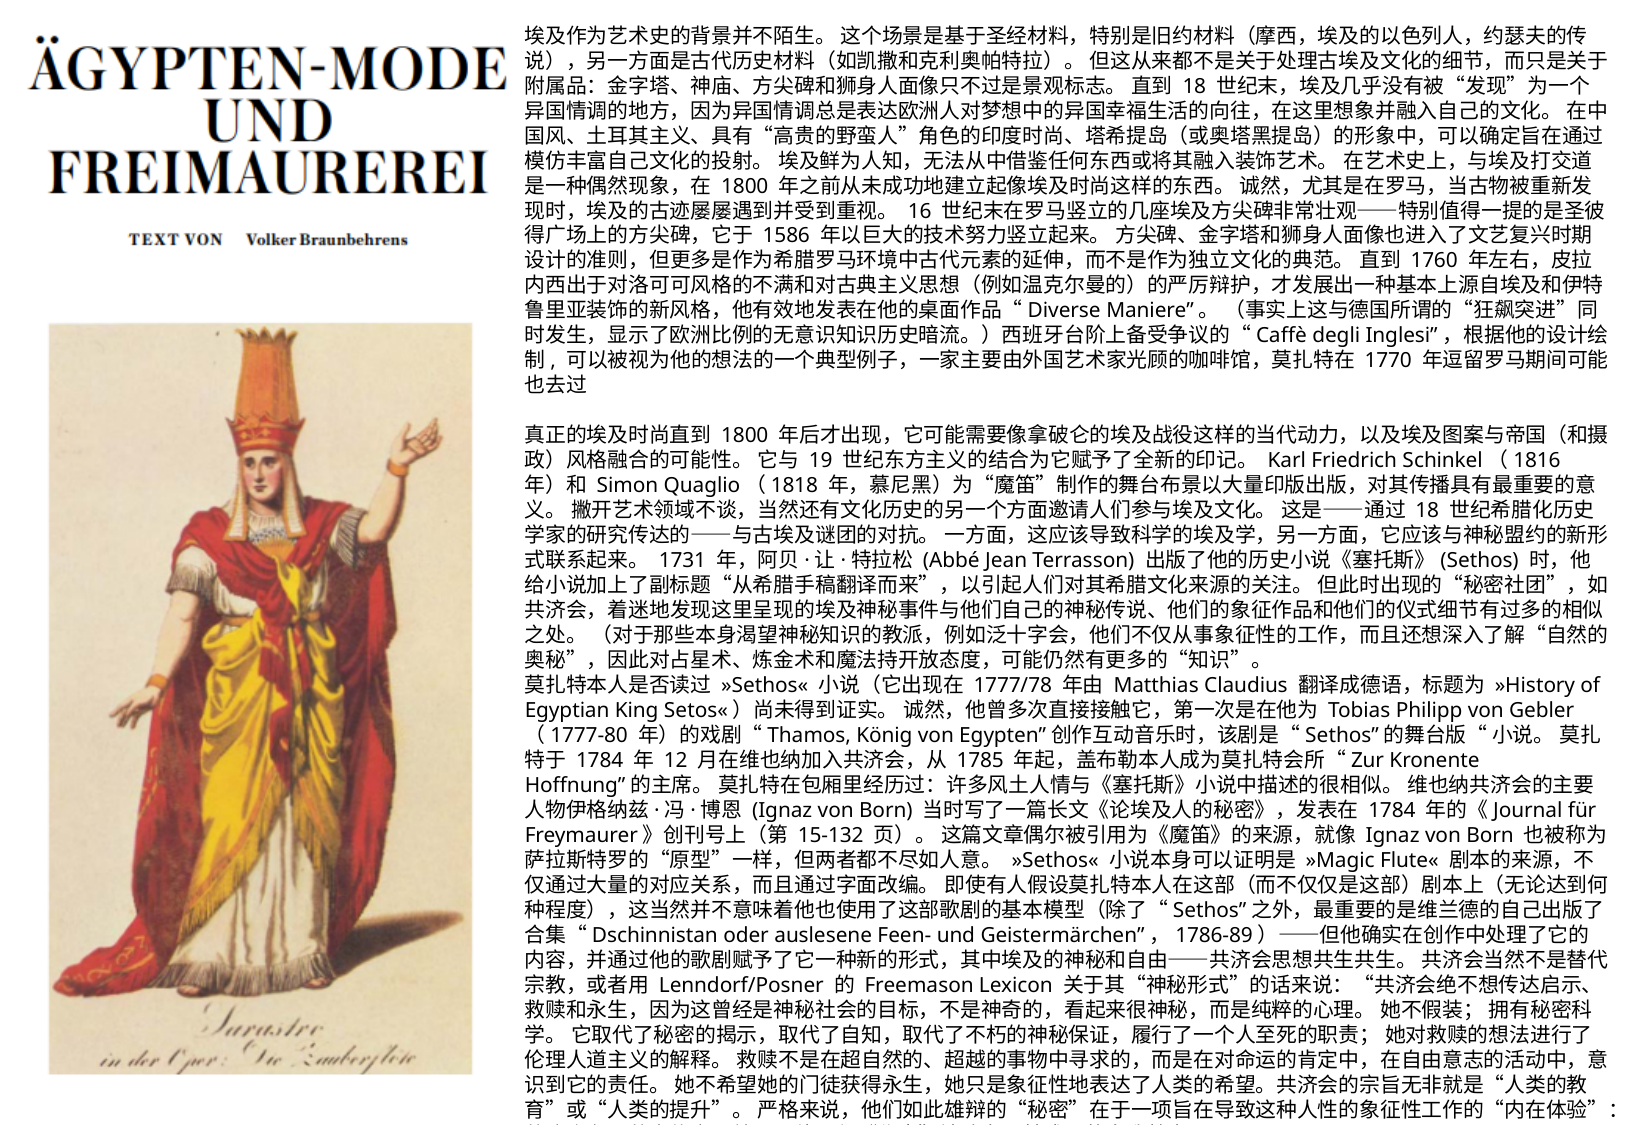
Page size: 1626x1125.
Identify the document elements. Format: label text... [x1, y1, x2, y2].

picture [40, 317, 491, 1092]
text_box 埃及作为艺术史的背景并不陌生。 这个场景是基于圣经材料，特别是旧约材料（摩西，埃及的以色列人，约瑟夫的传说），另一方面是古代历史材料（如凯撒和克​​利奥帕特拉）。 但这从来都不是关于处理古埃及文化的细节，而只是关于附属品：金字塔、神庙、方尖碑和狮身人面像只不过是景观标志。 直到 18 世纪末，埃及几乎没有被“发现”为一个异国情调的地方，因为异国情调总是表达欧洲人对梦想中的异国幸福生活的向往，在这里想象并融入自己的文化。 在中国风、土耳其主义、具有“高贵的野蛮人”角色的印度时尚、塔希提岛（或奥塔黑提岛）的形象中，可以确定旨在通过模仿丰富自己文化的投射。 埃及鲜为人知，无法从中借鉴任何东西或将其融入装饰艺术。 在艺术史上，与埃及打交道是一种偶然现象，在 1800 年之前从未成功地建立起像埃及时尚这样的东西。 诚然，尤其是在罗马，当古物被重新发现时，埃及的古迹屡屡遇到并受到重视。 16 世纪末在罗马竖立的几座埃及方尖碑非常壮观——特别值得一提的是圣彼得广场上的方尖碑，它于 1586 年以巨大的技术努力竖立起来。 方尖碑、金字塔和狮身人面像也进入了文艺复兴时期设计的准则，但更多是作为希腊罗马环境中古代元素的延伸，而不是作为独立文化的典范。 直到 1760 年左右，皮拉内西出于对洛可可风格的不满和对古典主义思想（例如温克尔曼的）的严厉辩护，才发展出一种基本上源自埃及和伊特鲁里亚装饰的新风格，他有效地发表在他的桌面作品“Diverse Maniere”。 （事实上​​这与德国所谓的“狂飙突进”同时发生，显示了欧洲比例的无意识知识历史暗流。）西班牙台阶上备受争议的“Caffè degli Inglesi”，根据他的设计绘制, 可以被视为他的想法的一个典型例子，一家主要由外国艺术家光顾的咖啡馆，莫扎特在 1770 年逗留罗马期间可能也去过 真正的埃及时尚直到 1800 年后才出现，它可能需要像拿破仑的埃及战役这样的当代动力，以及埃及图案与帝国（和摄政）风格融合的可能性。 它与 19 世纪东方主义的结合为它赋予了全新的印记。 Karl Friedrich Schinkel（1816 年）和 Simon Quaglio（1818 年，慕尼黑）为“魔笛”制作的舞台布景以大量印版出版，对其传播具有最重要的意义。 撇开艺术领域不谈，当然还有文化历史的另一个方面邀请人们参与埃及文化。 这是——通过 18 世纪希腊化历史学家的研究传达的——与古埃及谜团的对抗。 一方面，这应该导致科学的埃及学，另一方面，它应该与神秘盟约的新形式联系起来。 1731 年，阿贝·让·特拉松 (Abbé Jean Terrasson) 出版了他的历史小说《塞托斯》(Sethos) 时，他给小说加上了副标题“从希腊手稿翻译而来”，以引起人们对其希腊文化来源的关注。 但此时出现的“秘密社团”，如共济会，着迷地发现这里呈现的埃及神秘事件与他们自己的神秘传说、他们的象征作品和他们的仪式细节有过多的相似之处。 （对于那些本身渴望神秘知识的教派，例如泛十字会，他们不仅从事象征性的工作，而且还想深入了解“自然的奥秘”，因此对占星术、炼金术和魔法持开放态度，可能仍然有更多的“知识”。 莫扎特本人是否读过 »Sethos« 小说（它出现在 1777/78 年由 Matthias Claudius 翻译成德语，标题为 »History of Egyptian King Setos«）尚未得到证实。 诚然，他曾多次直接接触它，第一次是在他为 Tobias Philipp von Gebler（1777-80 年）的戏剧“Thamos, König von Egypten”创作互动音乐时，该剧是“Sethos”的舞台版“ 小说。 莫扎特于 1784 年 12 月在维也纳加入共济会，从 1785 年起，盖布勒本人成为莫扎特会所“Zur Kronente Hoffnung”的主席。 莫扎特在包厢里经历过：许多风土人情与《塞托斯》小说中描述的很相似。 维也纳共济会的主要人物伊格纳兹·冯·博恩 (Ignaz von Born) 当时写了一篇长文《论埃及人的秘密》，发表在 1784 年的《Journal für Freymaurer》创刊号上（第 15-132 页）。 这篇文章偶尔被引用为《魔笛》的来源，就像 Ignaz von Born 也被称为萨拉斯特罗的“原型”一样，但两者都不尽如人意。 »Sethos« 小说本身可以证明是 »Magic Flute« 剧本的来源，不仅通过大量的对应关系，而且通过字面改编。 即使有人假设莫扎特本人在这部（而不仅仅是这部）剧本上（无论达到何种程度），这当然并不意味着他也使用了这部歌剧的基本模型（除了“Sethos”之外，最重要的是维兰德的自己出版了合集“Dschinnistan oder auslesene Feen- und Geistermärchen”，1786-89）——但他确实在创作中处理了它的内容，并通过他的歌剧赋予了它一种新的形式，其中埃及的神秘和自由——共济会思想共生共生。 共济会当然不是替代宗教，或者用 Lenndorf/Posner 的 Freemason Lexicon 关于其“神秘形式”的话来说：“共济会绝不想传达启示、救赎和永生，因为这曾经是神秘社会的目标，不是神奇的，看起来很神秘，而是纯粹的心理。 她不假装； 拥有秘密科学。 它取代了秘密的揭示，取代了自知，取代了不朽的神秘保证，履行了一个人至死的职责； 她对救赎的想法进行了伦理人道主义的解释。 救赎不是在超自然的、超越的事物中寻求的，而是在对命运的肯定中，在自由意志的活动中，意识到它的责任。 她不希望她的门徒获得永生，她只是象征性地表达了人类的希望。共济会的宗旨无非就是“人类的教育”或“人类的提升”。 严格来说，他们如此雄辩的“秘密”在于一项旨在导致这种人性的象征性工作的“内在体验”：共济会在公共宣传方面效果不佳，但“秘密”地致力于其成员的自我教育 [510, 14, 1625, 1125]
picture [0, 0, 539, 269]
